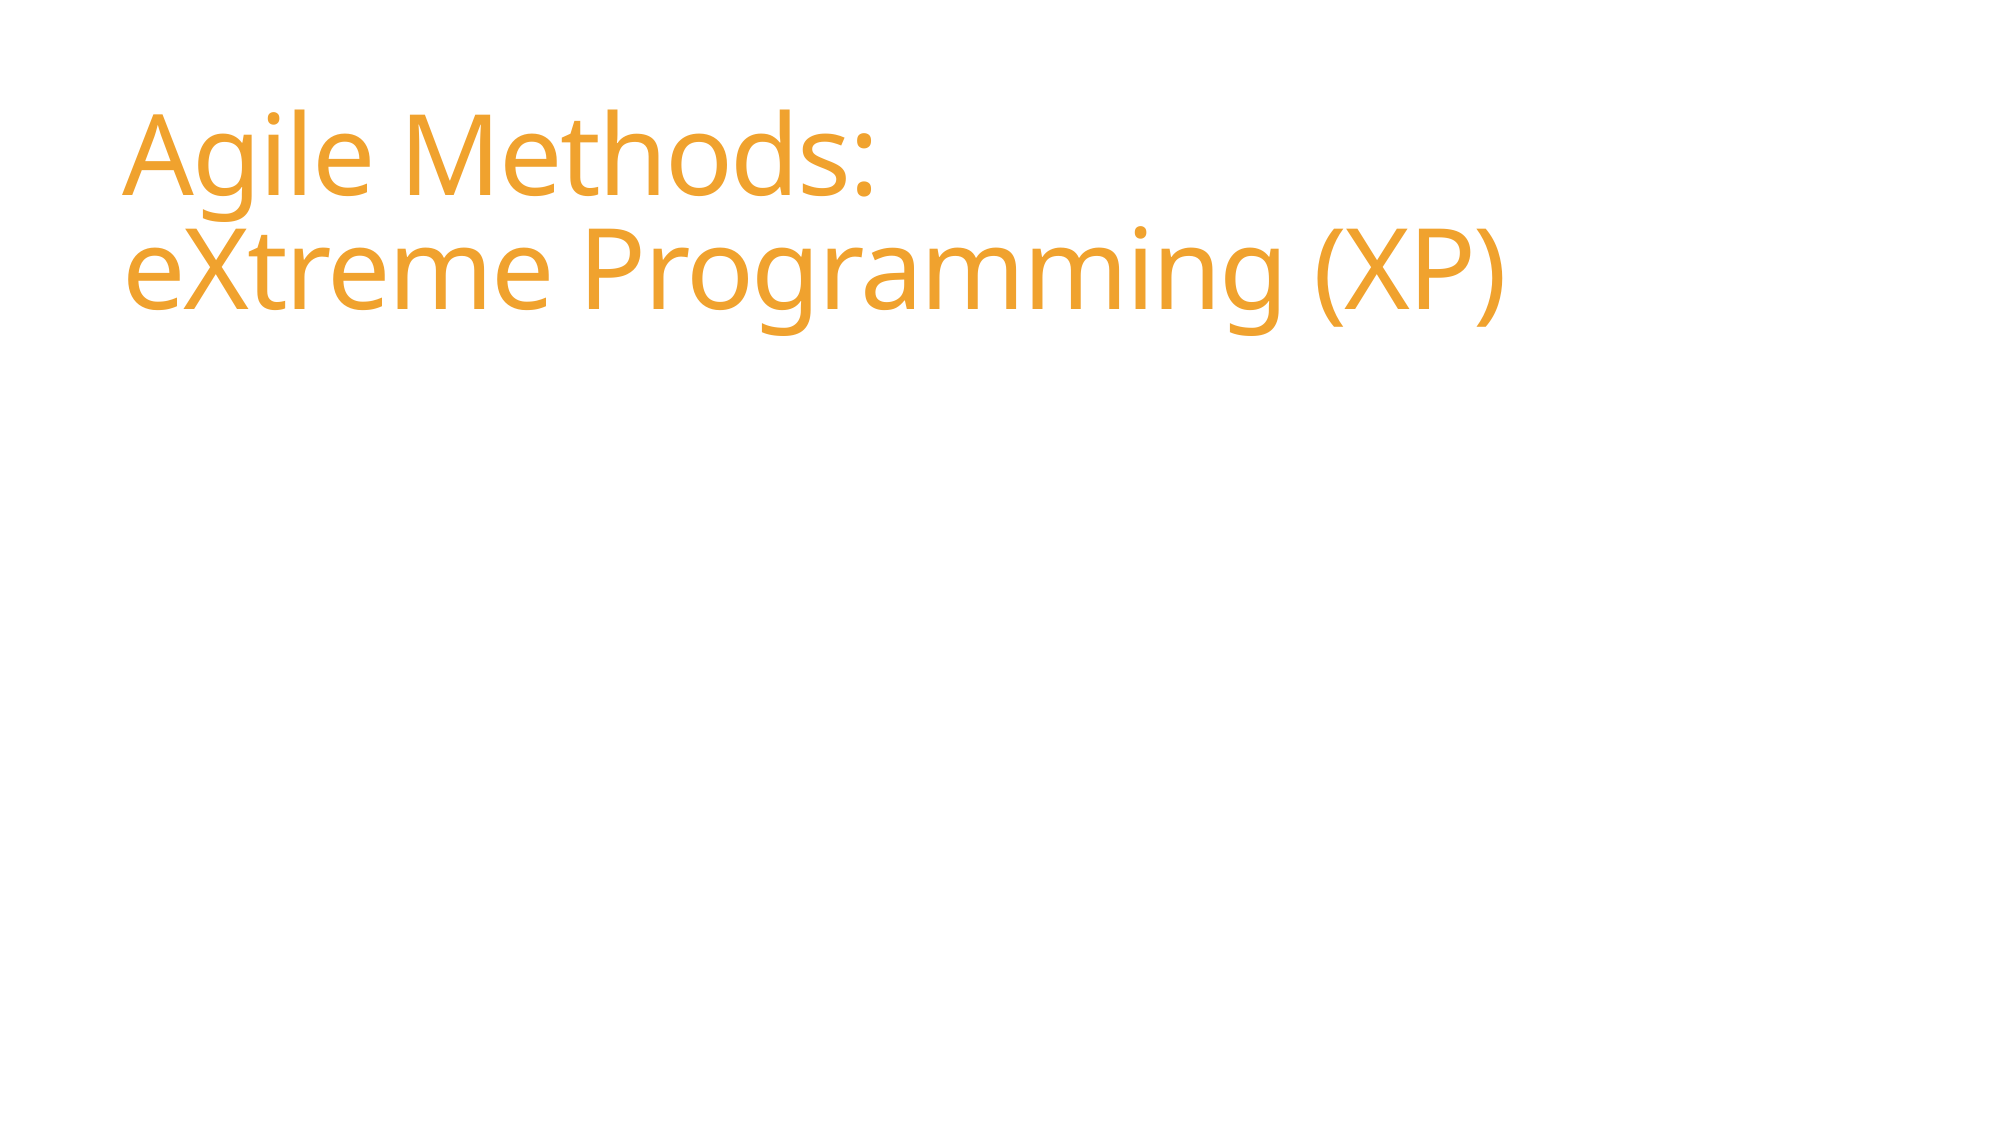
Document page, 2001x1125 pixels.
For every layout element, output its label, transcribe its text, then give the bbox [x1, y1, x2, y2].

title Agile Methods: eXtreme Programming (XP) [107, 81, 1875, 354]
